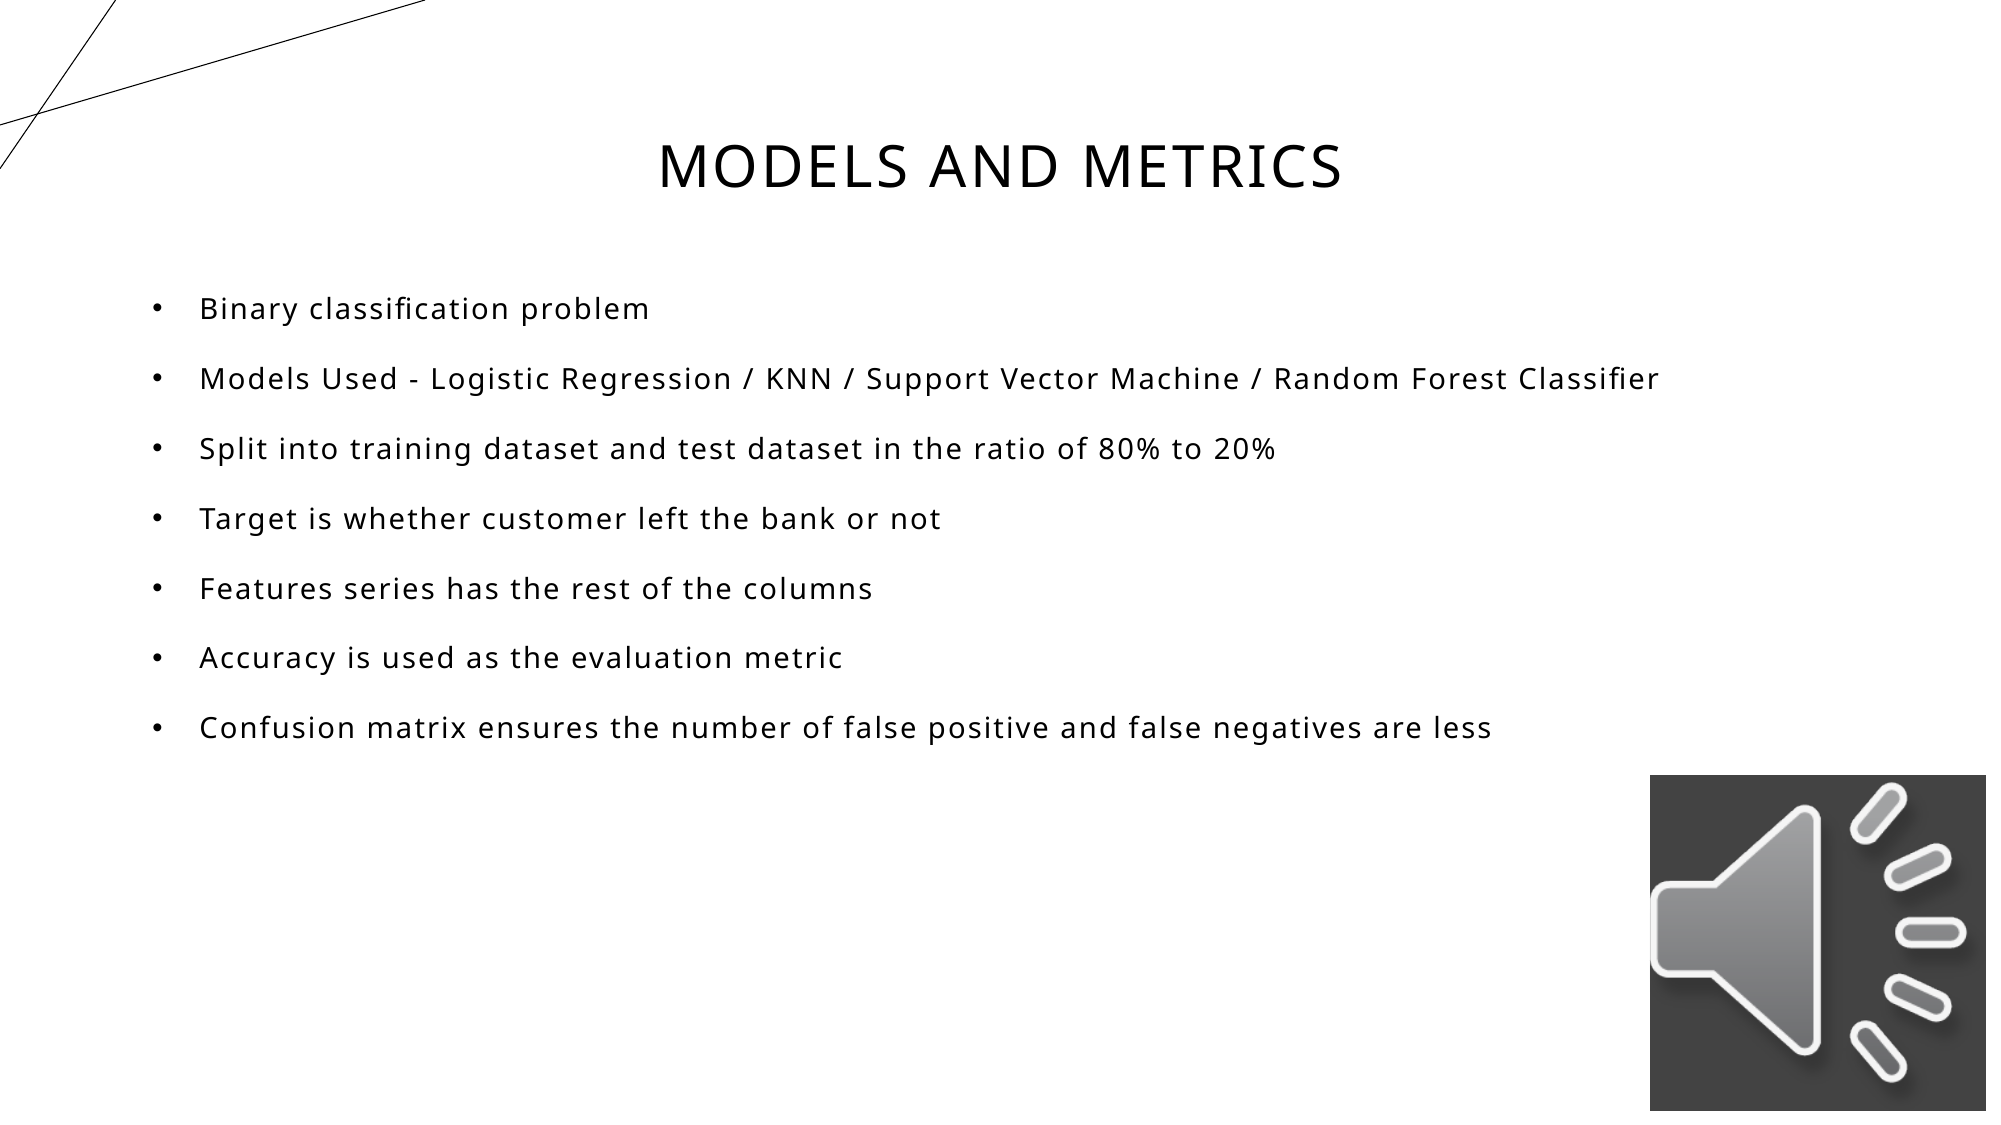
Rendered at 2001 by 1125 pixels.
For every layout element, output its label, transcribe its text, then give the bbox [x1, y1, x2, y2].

text_box Binary classification problem Models Used - ​Logistic Regression / KNN / Support Vector Machine / Random Forest Classifier Split into training dataset and test dataset in the ratio of 80% to 20% Target is whether customer left the bank or not Features series has the rest of the columns Accuracy is used as the evaluation metric Confusion matrix ensures the number of false positive and false negatives are less [137, 247, 1847, 840]
title MODELS AND METRICS [137, 59, 1863, 278]
picture [1648, 773, 1987, 1112]
